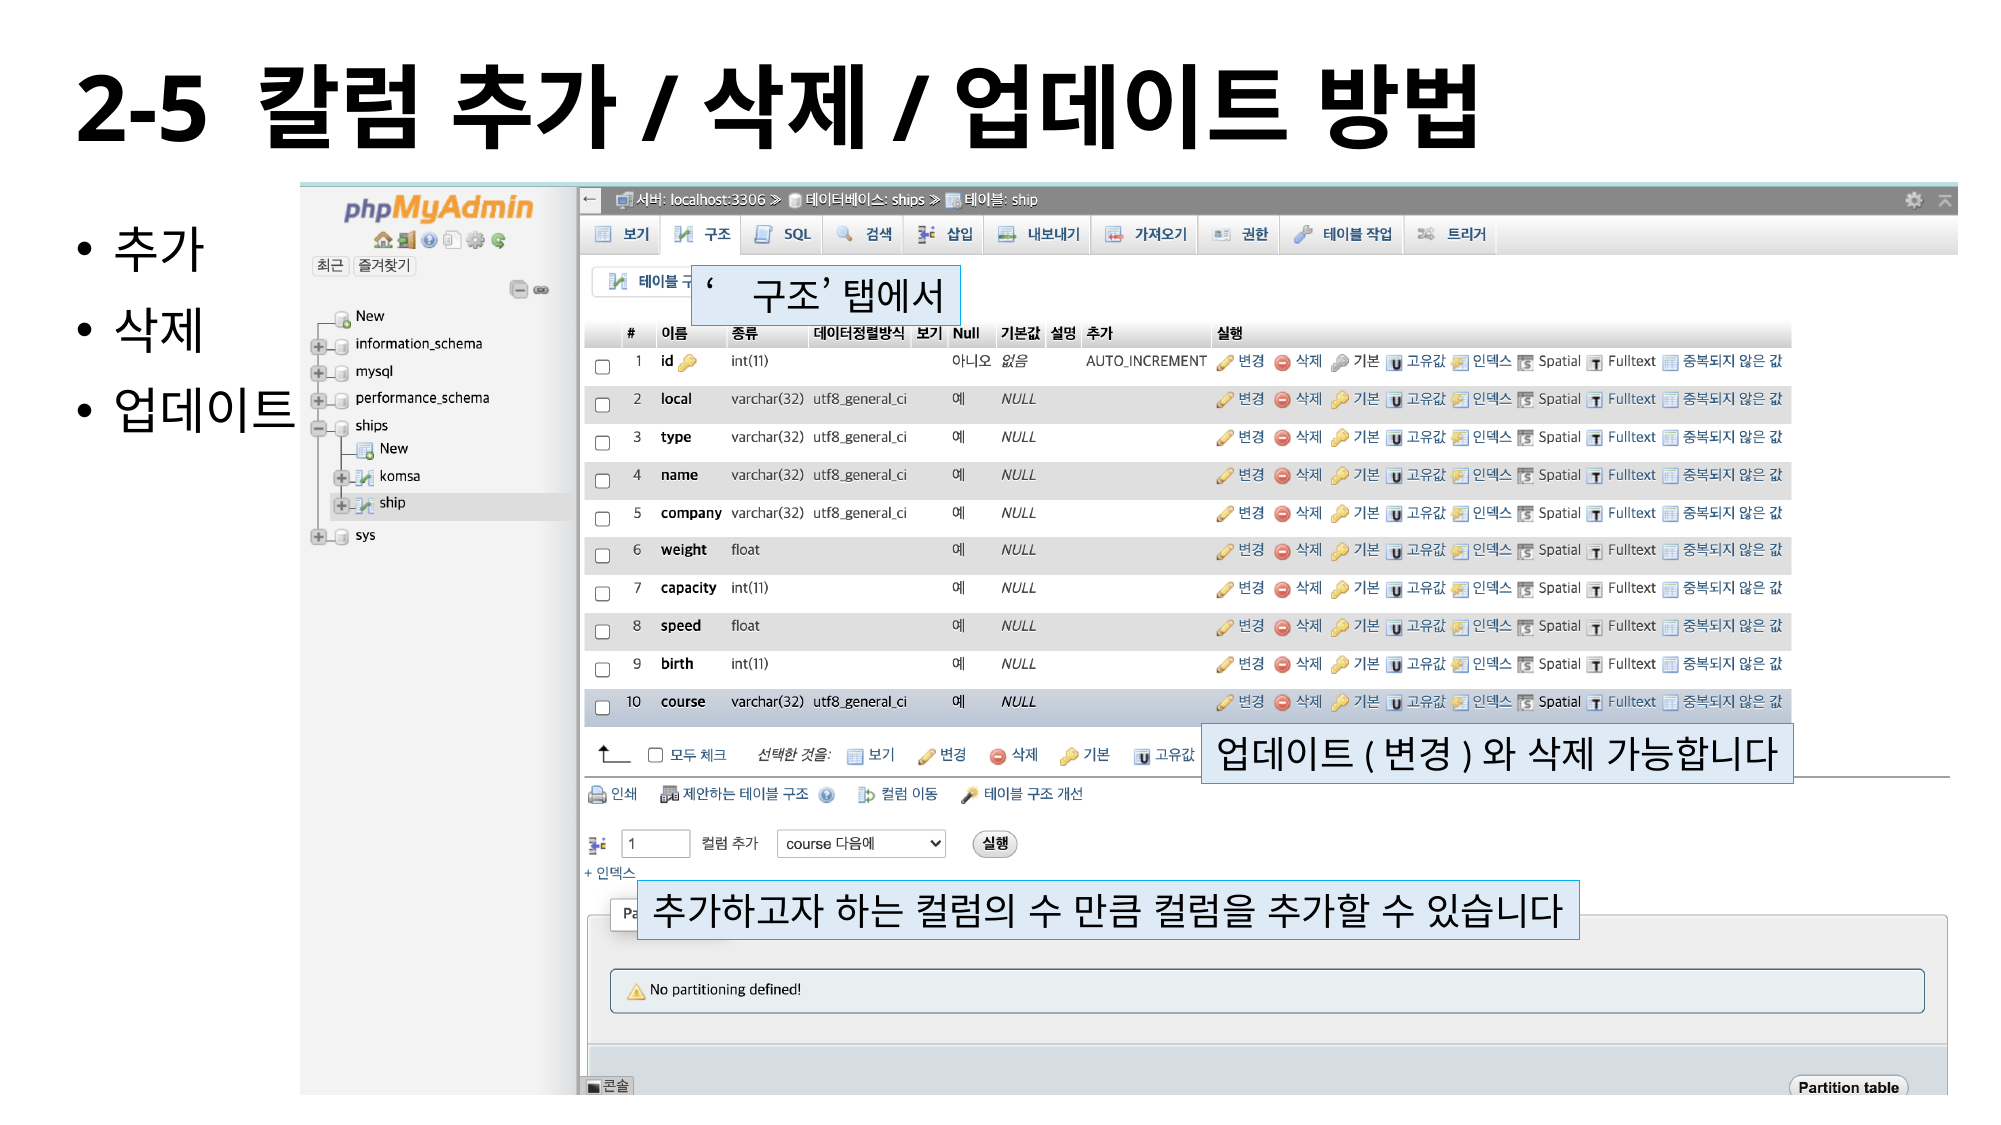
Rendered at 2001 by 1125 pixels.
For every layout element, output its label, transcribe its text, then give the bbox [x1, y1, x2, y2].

list 추가 삭제 업데이트 [60, 210, 299, 1043]
picture [299, 181, 1958, 1095]
title 2-5 칼럼 추가/삭제/업데이트 방법 [60, 30, 1940, 194]
